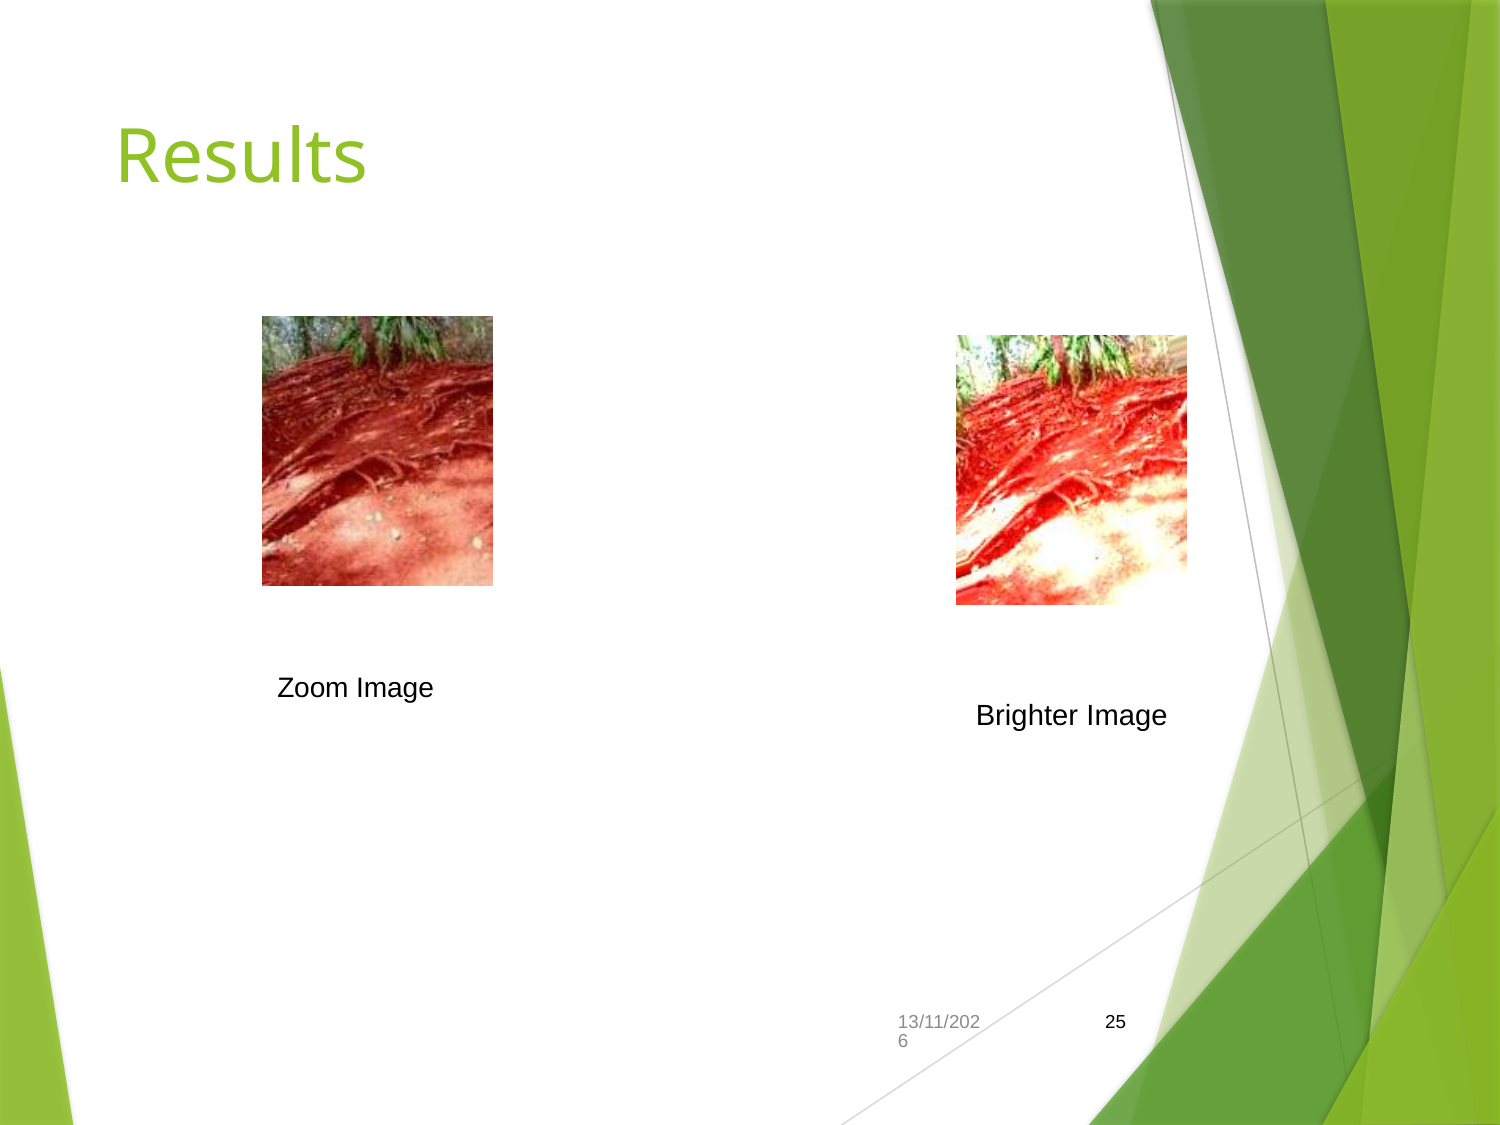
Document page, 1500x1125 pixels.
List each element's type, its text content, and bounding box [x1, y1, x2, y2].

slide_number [886, 991, 999, 1051]
picture [956, 335, 1188, 606]
text_box Zoom Image [262, 662, 589, 711]
title Results [99, 99, 1142, 317]
slide_number 25 [1057, 991, 1142, 1051]
text_box Brighter Image [908, 688, 1235, 772]
picture [261, 316, 493, 586]
